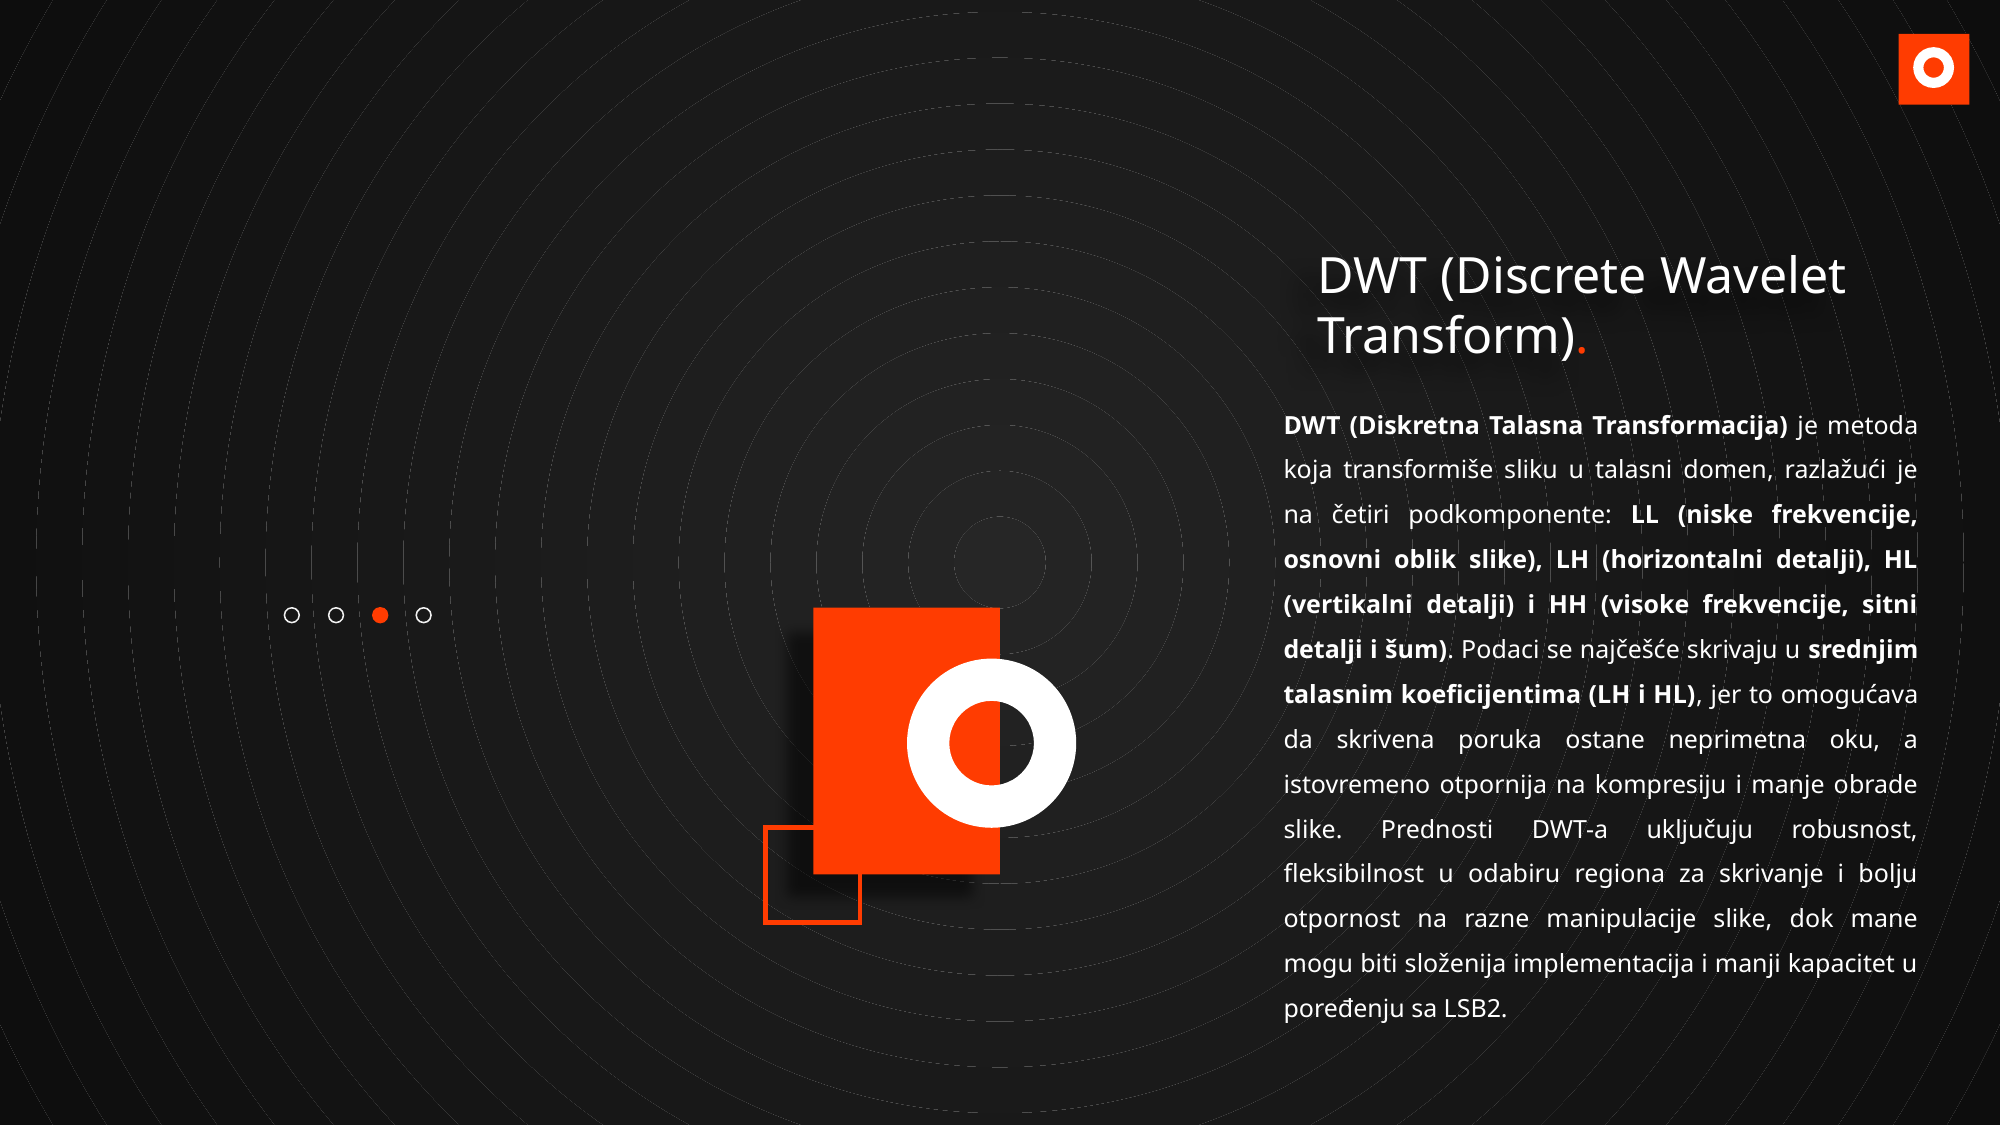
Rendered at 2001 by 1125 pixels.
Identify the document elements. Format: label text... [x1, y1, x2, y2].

picture [0, 0, 896, 1125]
text_box DWT (Discrete Wavelet Transform). [1302, 235, 1862, 371]
text_box DWT (Diskretna Talasna Transformacija) je metoda koja transformiše sliku u talasni domen, razlažući je na četiri podkomponente: LL (niske frekvencije, osnovni oblik slike), LH (horizontalni detalji), HL (vertikalni detalji) i HH (visoke frekvencije, sitni detalji i šum). Podaci se najčešće skrivaju u srednjim talasnim koeficijentima (LH i HL), jer to omogućava da skrivena poruka ostane neprimetna oku, a istovremeno otpornija na kompresiju i manje obrade slike. Prednosti DWT-a uključuju robusnost, fleksibilnost u odabiru regiona za skrivanje i bolju otpornost na razne manipulacije slike, dok mane mogu biti složenija implementacija i manji kapacitet u poređenju sa LSB2. [1268, 386, 1934, 1030]
text_box [905, 657, 1078, 829]
text_box [896, 607, 1001, 875]
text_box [284, 607, 432, 623]
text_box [1898, 33, 1970, 105]
